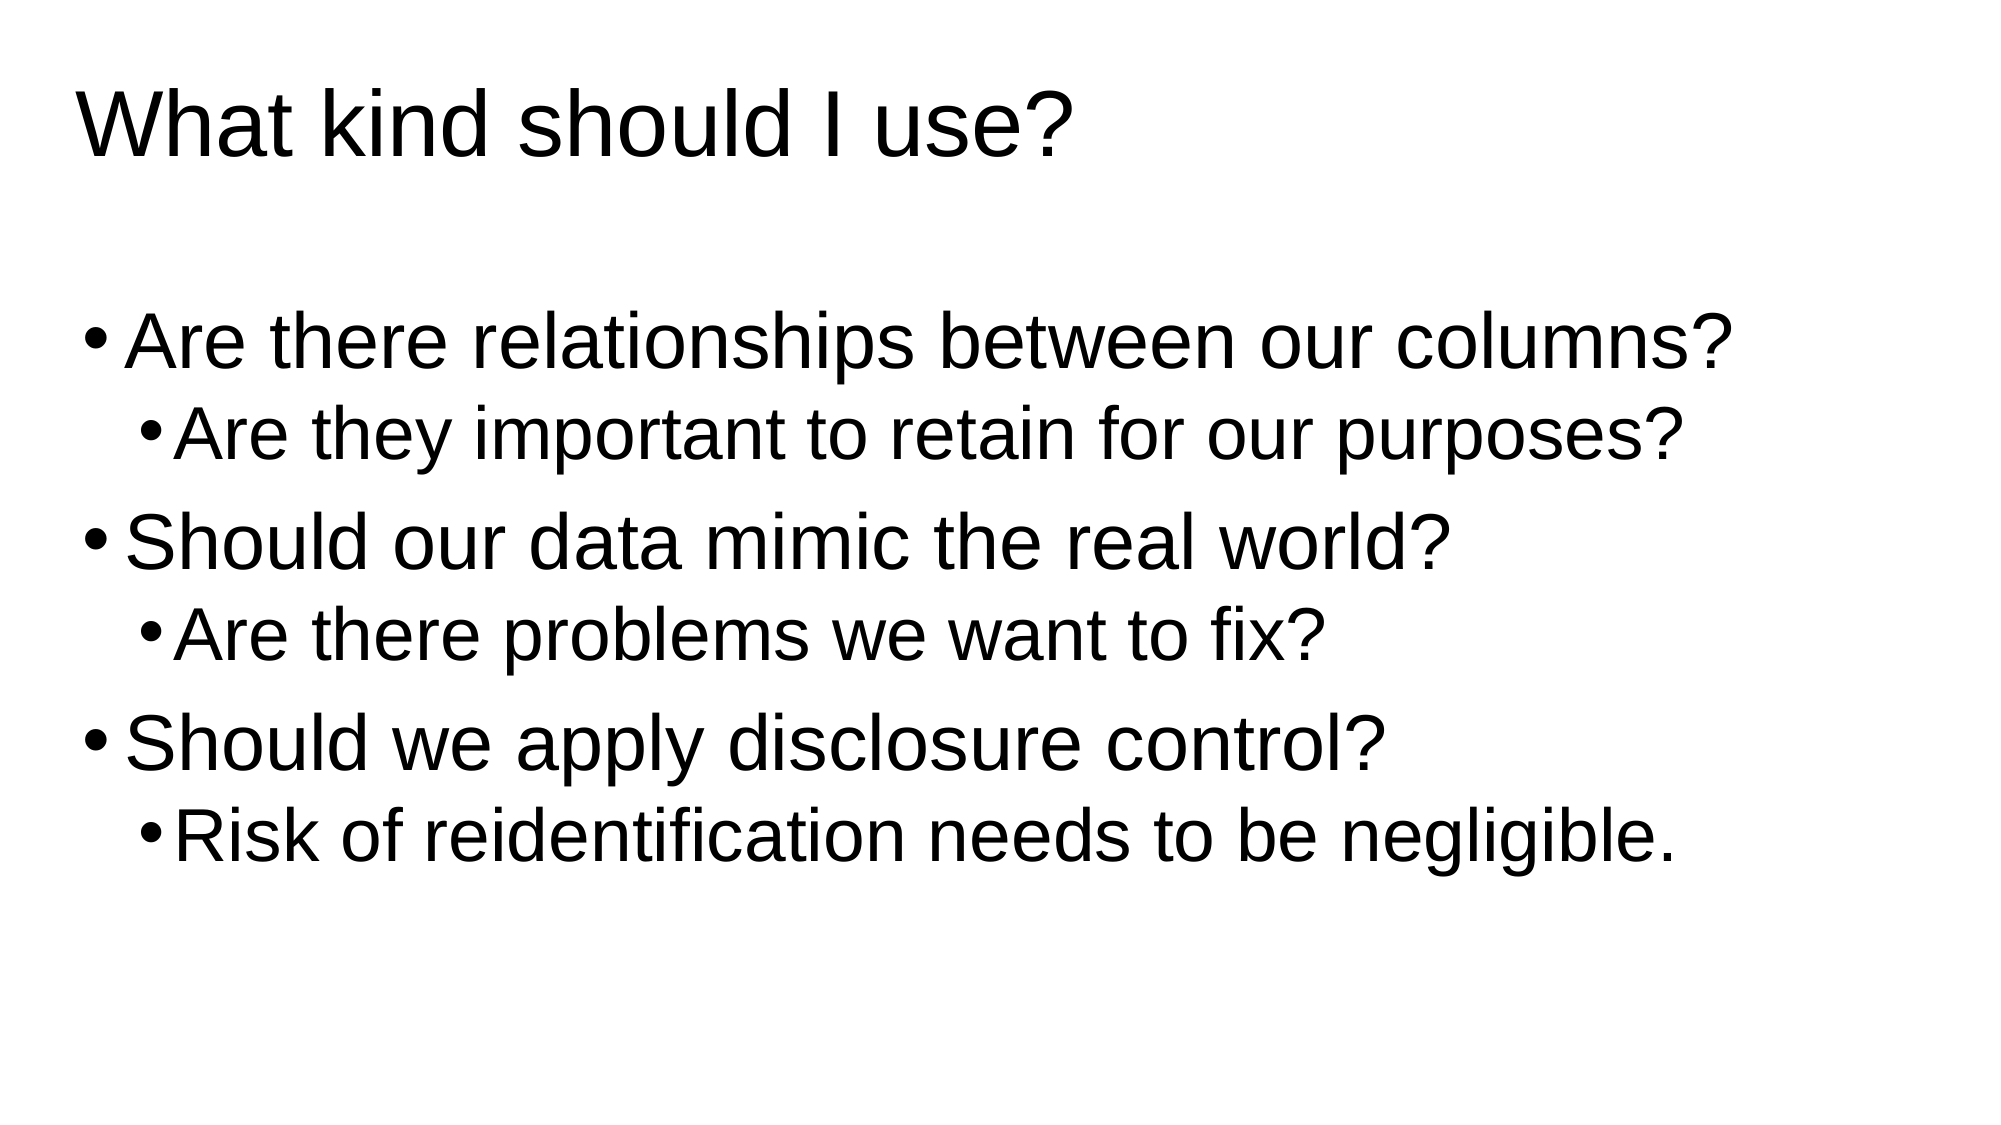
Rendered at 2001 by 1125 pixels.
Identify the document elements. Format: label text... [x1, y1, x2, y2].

list Are there relationships between our columns? Are they important to retain for our purposes? Should our data mimic the real world? Are there problems we want to fix? Should we apply disclosure control? Risk of reidentification needs to be negligible. [62, 269, 1863, 1113]
title What kind should I use? [55, 42, 1855, 231]
